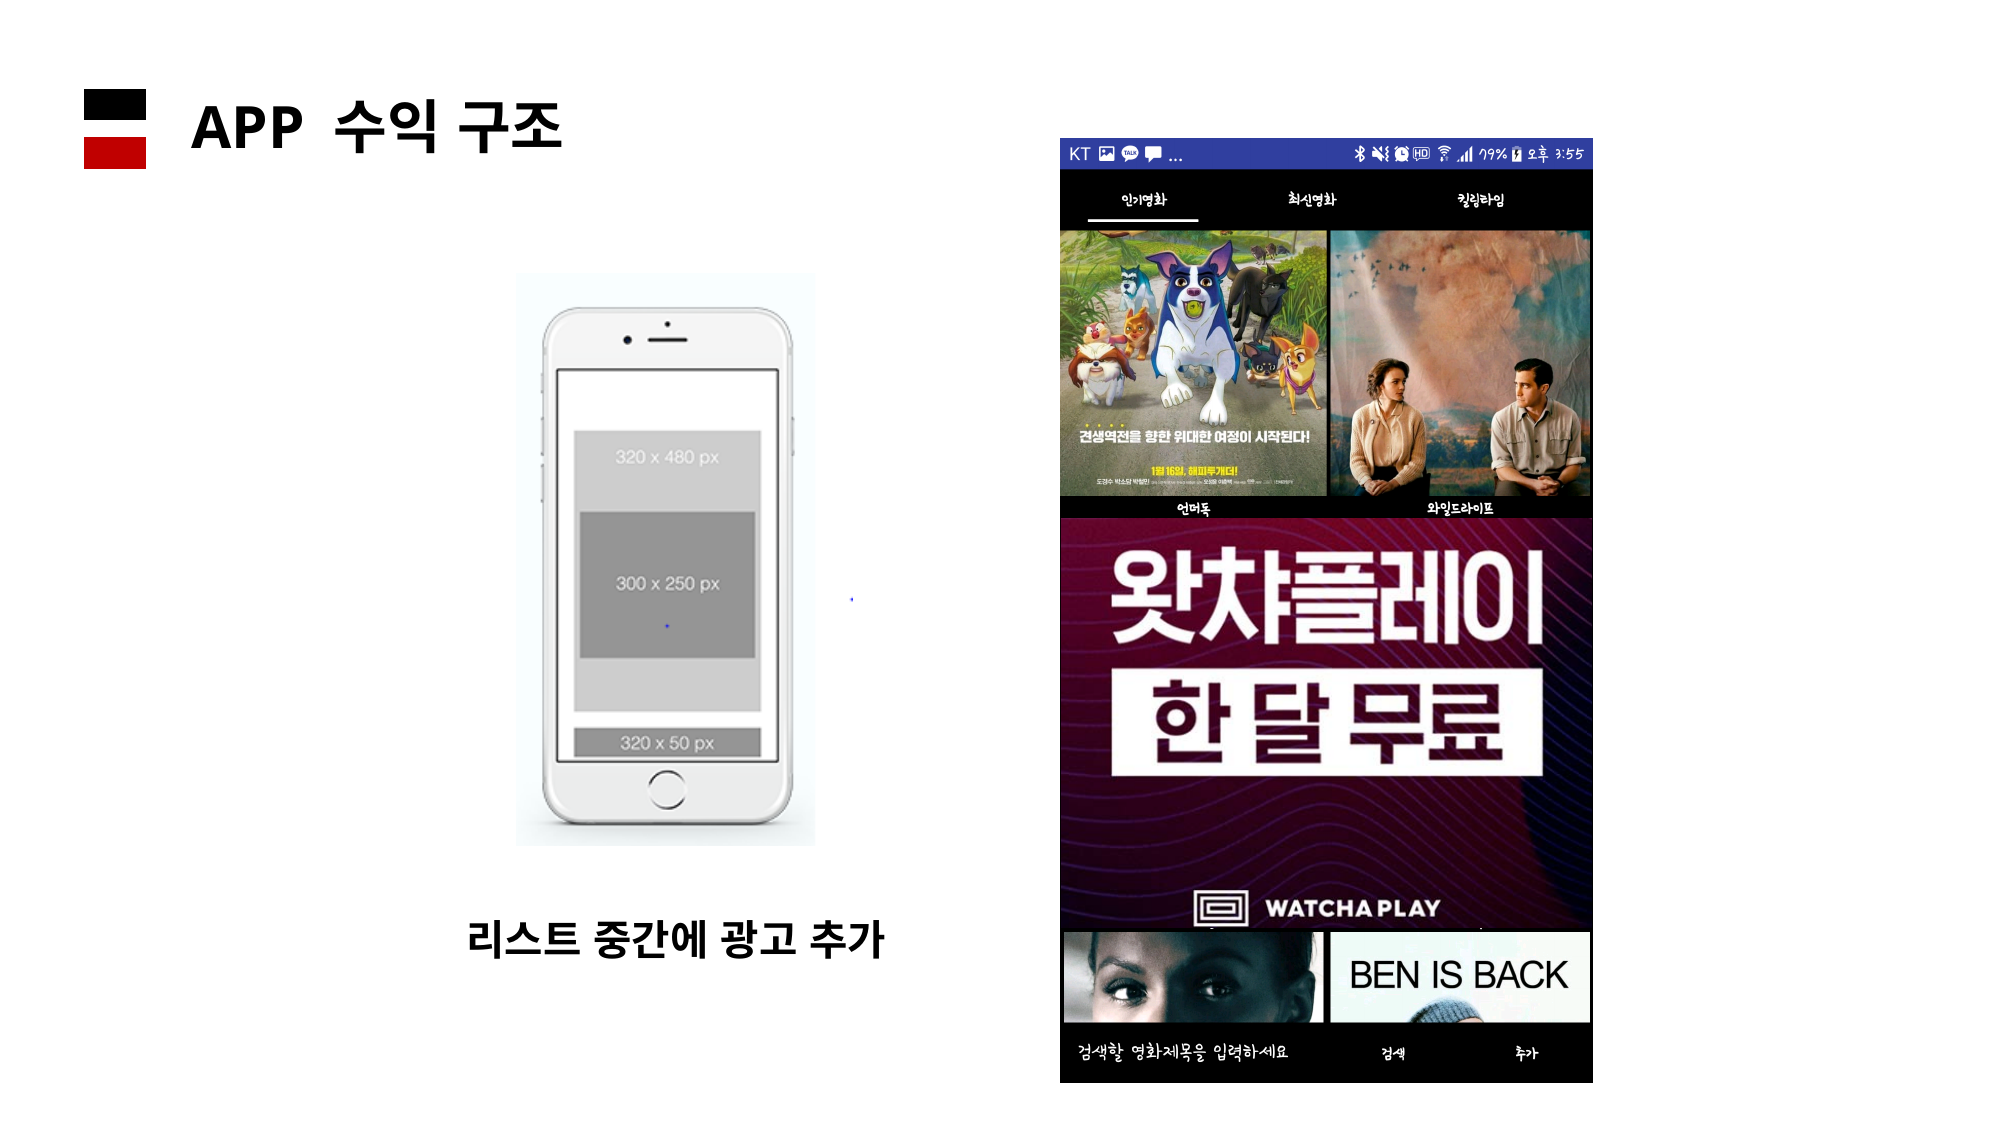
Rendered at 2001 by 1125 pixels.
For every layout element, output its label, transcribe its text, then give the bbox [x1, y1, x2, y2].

text_box [84, 89, 146, 120]
text_box 리스트 중간에 광고 추가 [451, 906, 902, 972]
text_box APP 수익 구조 [176, 82, 580, 168]
text_box [84, 137, 146, 169]
picture [516, 273, 853, 846]
picture [1060, 137, 1593, 1083]
